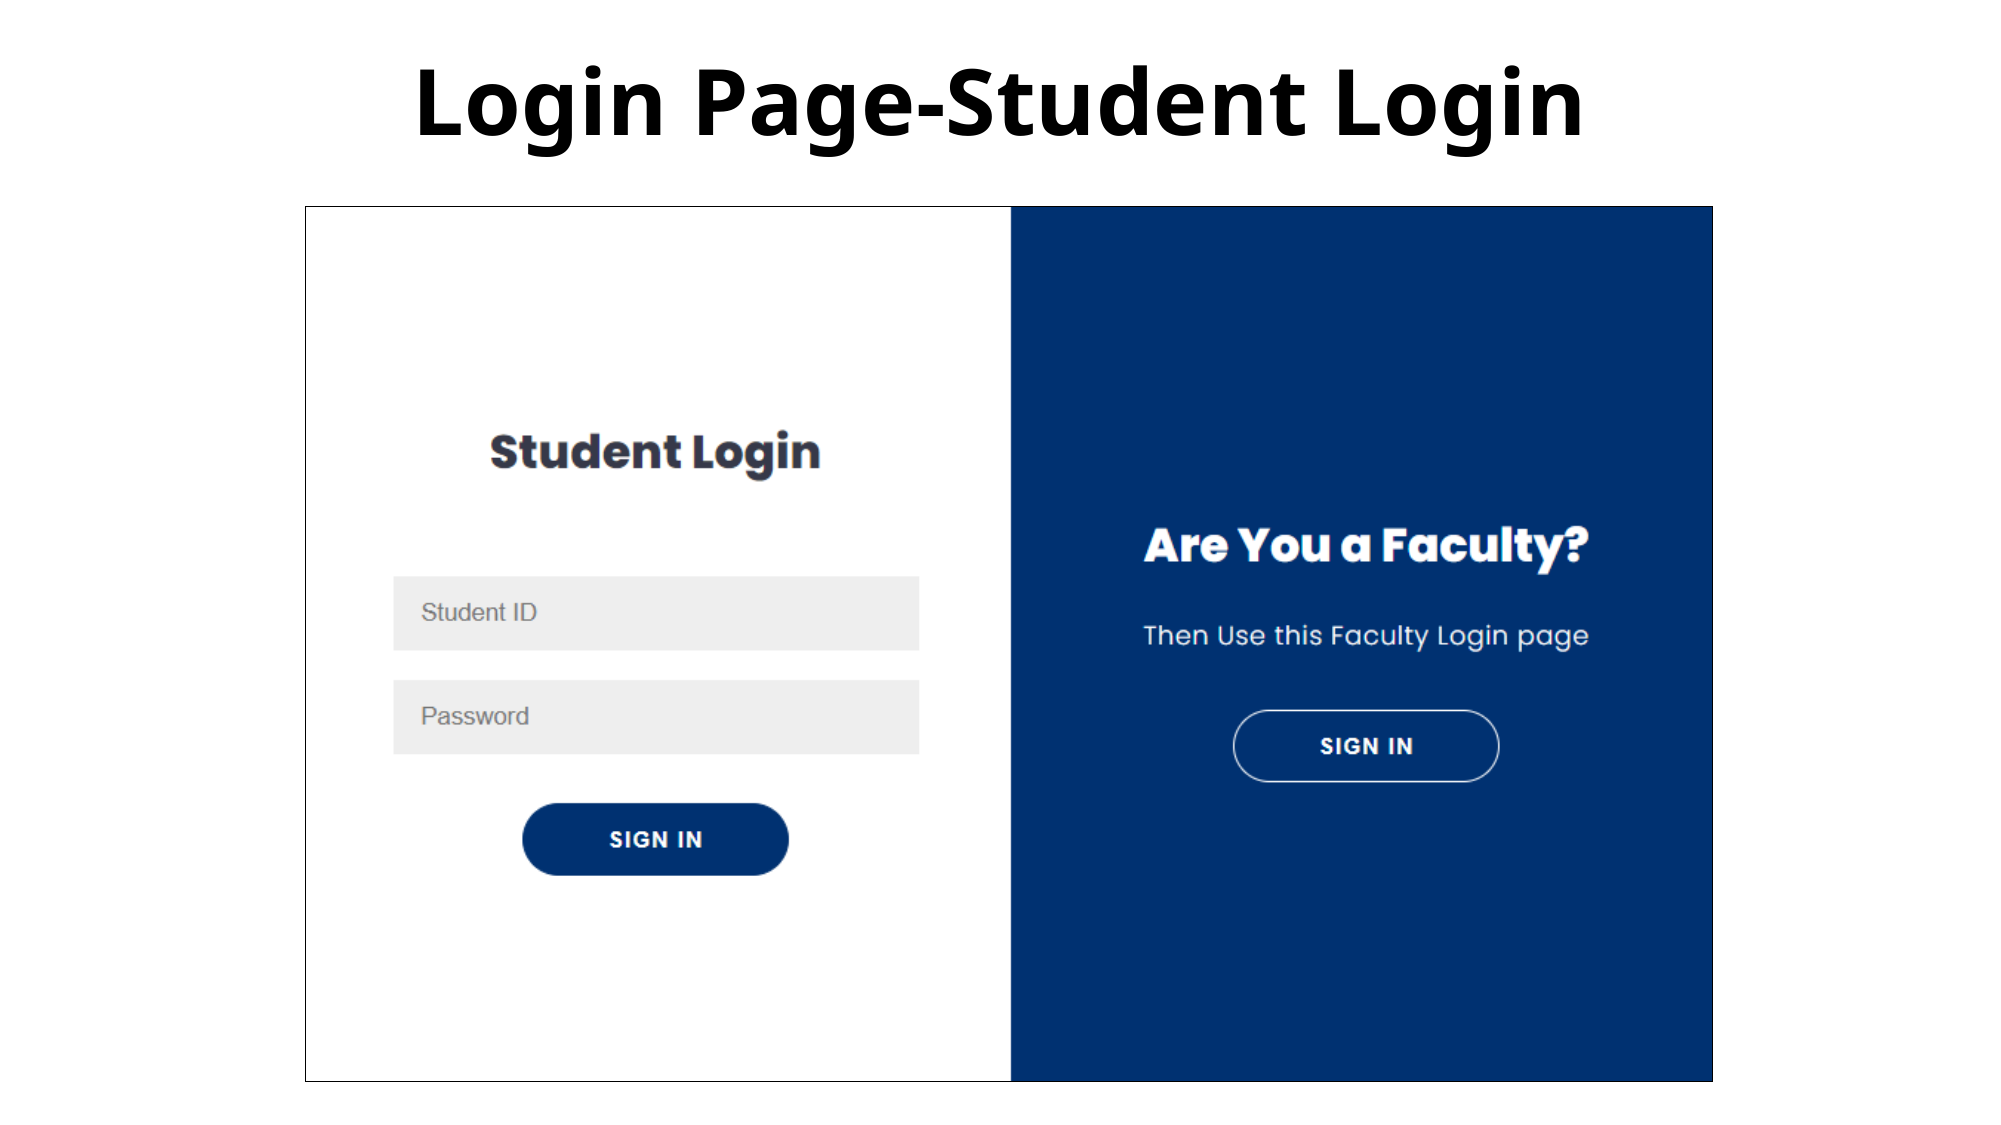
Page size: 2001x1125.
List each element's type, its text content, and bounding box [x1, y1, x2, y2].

picture [305, 206, 1713, 1082]
title Login Page-Student Login [137, 19, 1863, 192]
